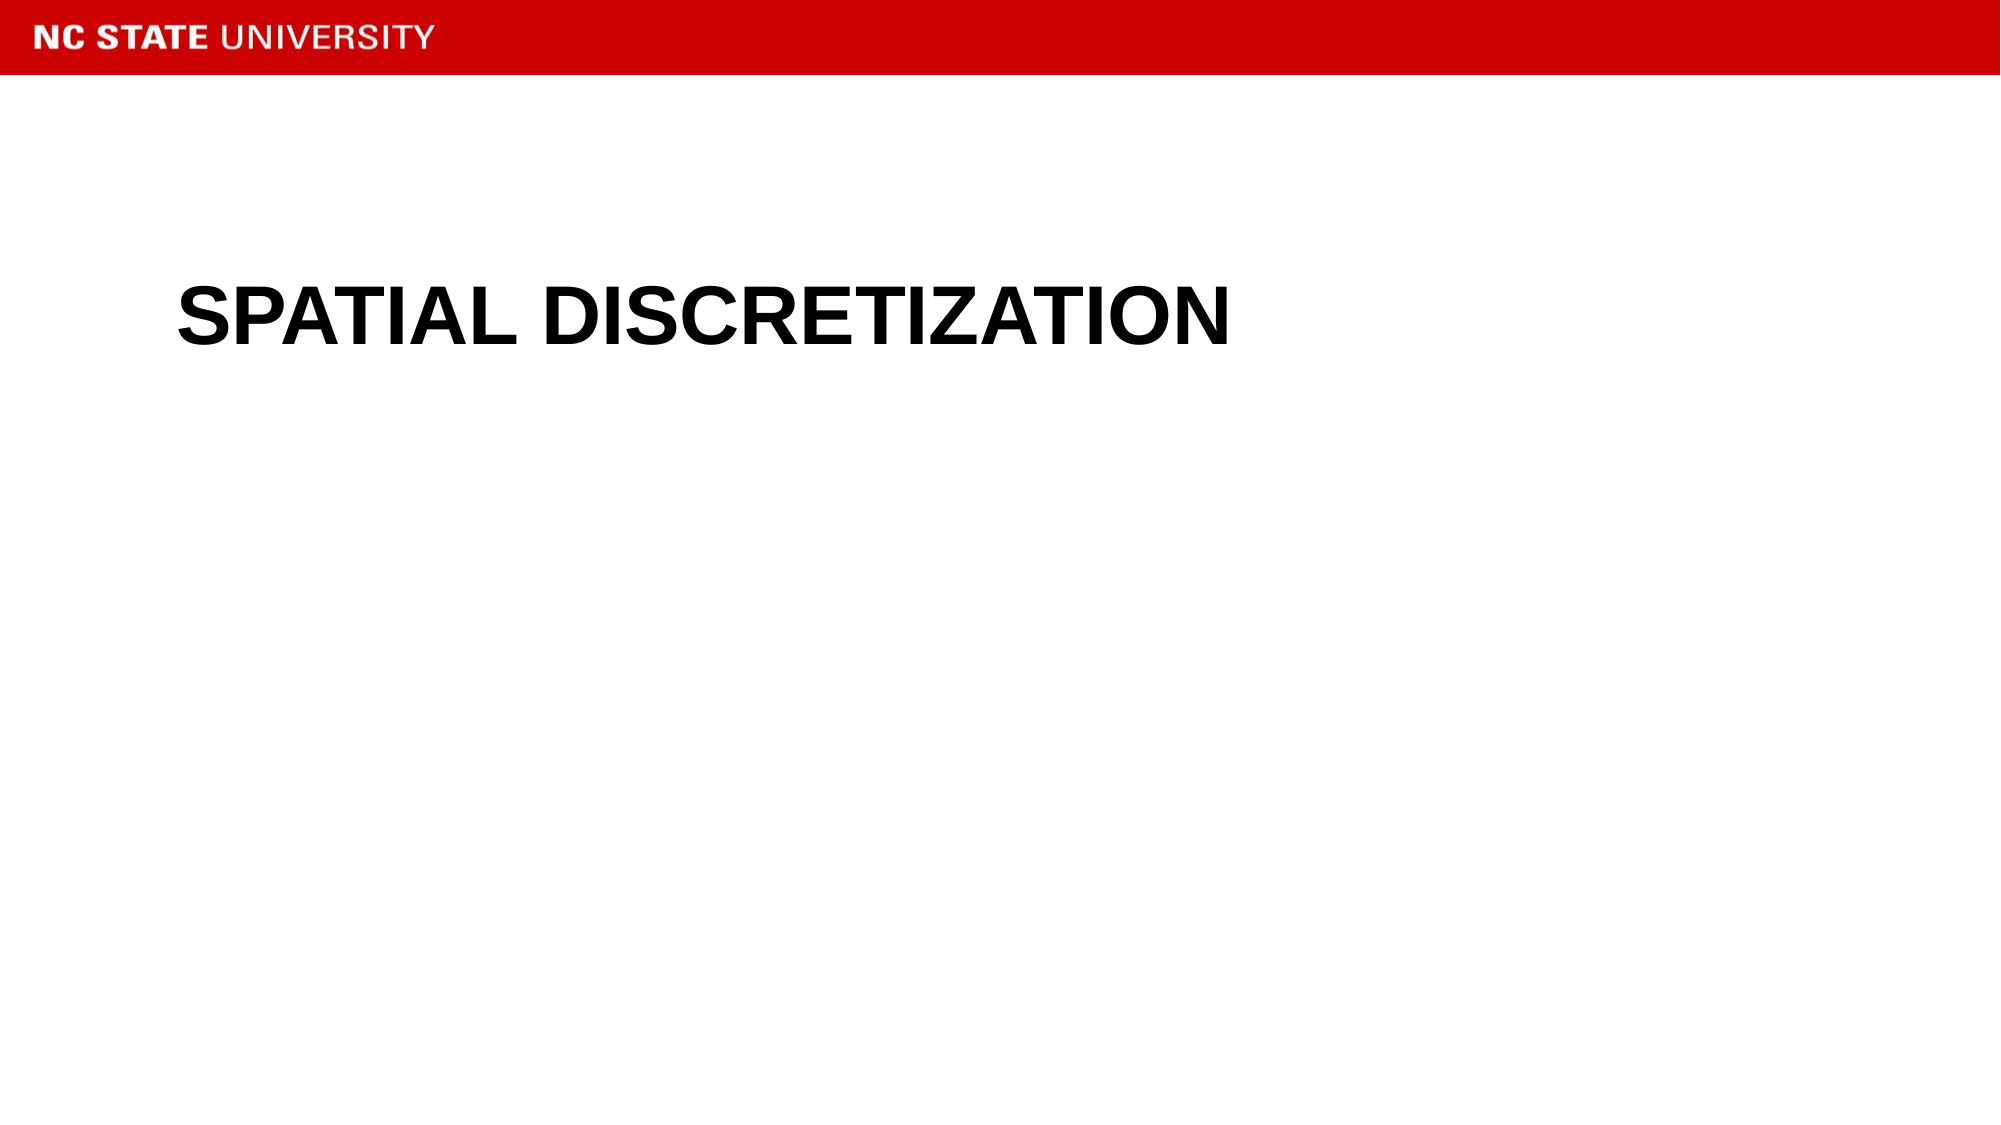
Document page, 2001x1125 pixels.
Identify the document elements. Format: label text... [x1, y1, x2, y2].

title Spatial discretization [161, 253, 1862, 477]
picture [0, 0, 2000, 75]
